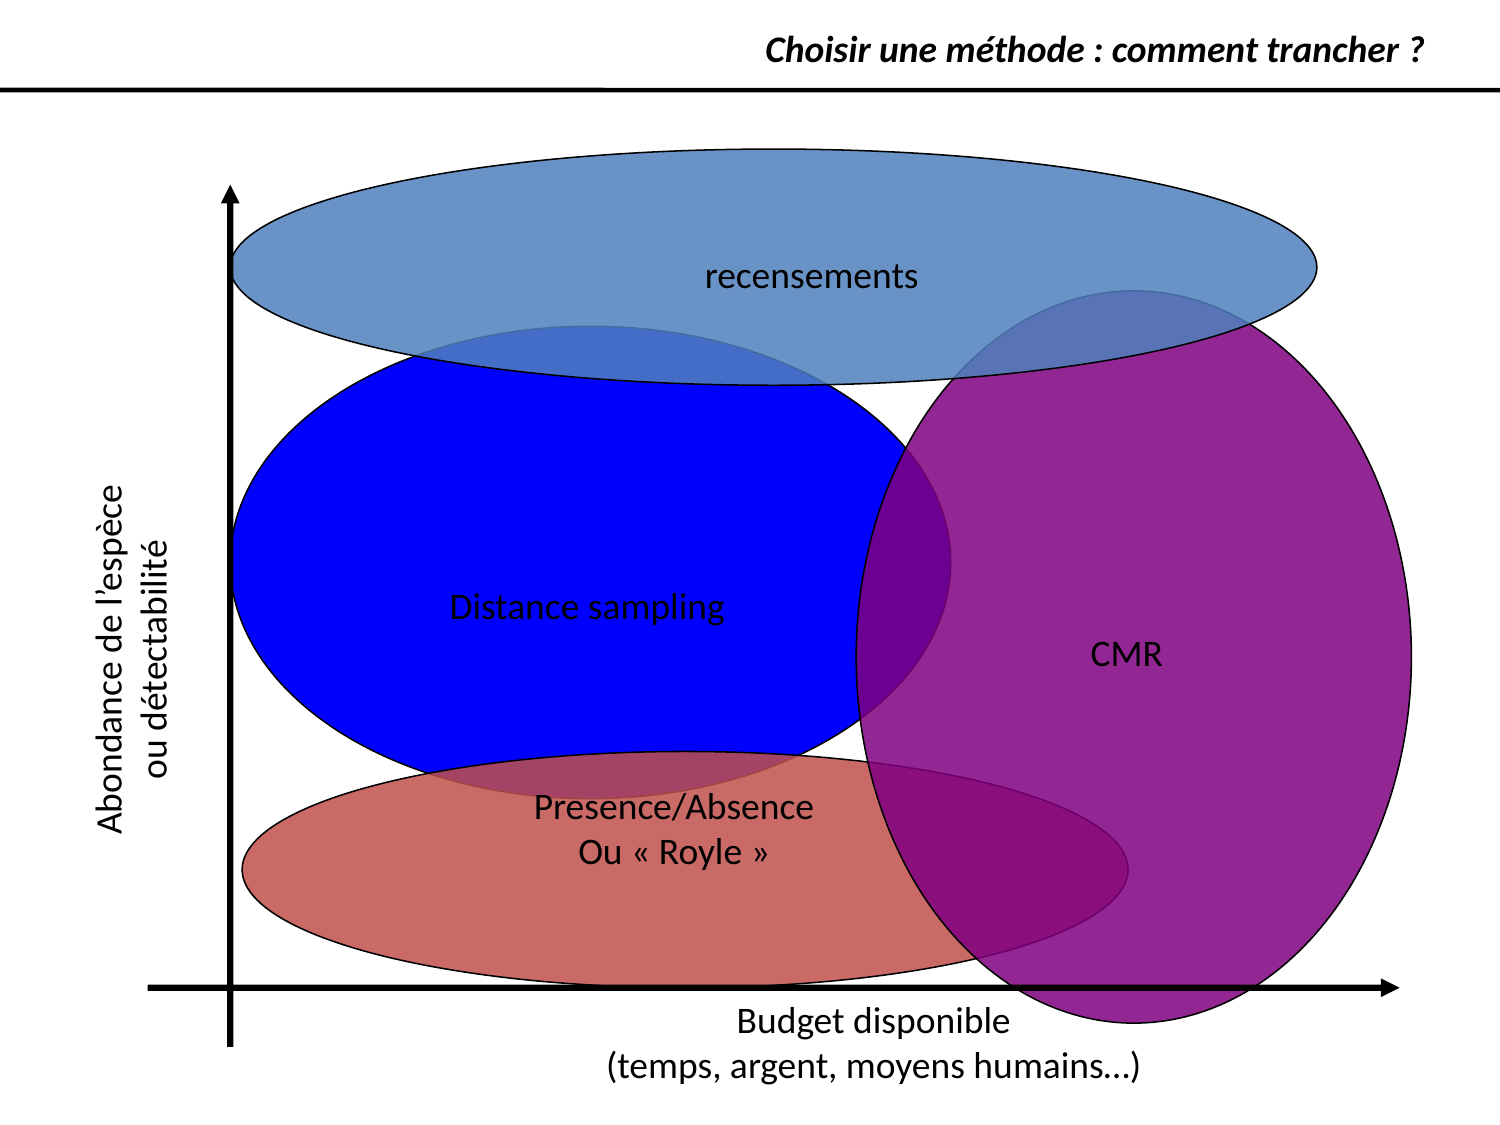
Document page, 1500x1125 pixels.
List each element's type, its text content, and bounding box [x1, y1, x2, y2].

text_box [231, 149, 1317, 386]
text_box [1157, 988, 1253, 1022]
text_box [231, 981, 1400, 994]
text_box Budget disponible (temps, argent, moyens humains…) [591, 988, 1157, 1094]
text_box Presence/Absence Ou « Royle » [519, 774, 830, 880]
text_box [856, 324, 1412, 987]
text_box [231, 356, 905, 773]
text_box Choisir une méthode : comment trancher ? [750, 17, 1441, 78]
text_box [224, 184, 237, 1047]
text_box CMR [1075, 621, 1178, 682]
text_box recensements [689, 243, 934, 304]
text_box Distance sampling [434, 574, 741, 635]
text_box Abondance de l’espèce ou détectabilité [76, 469, 182, 850]
text_box [242, 751, 975, 987]
